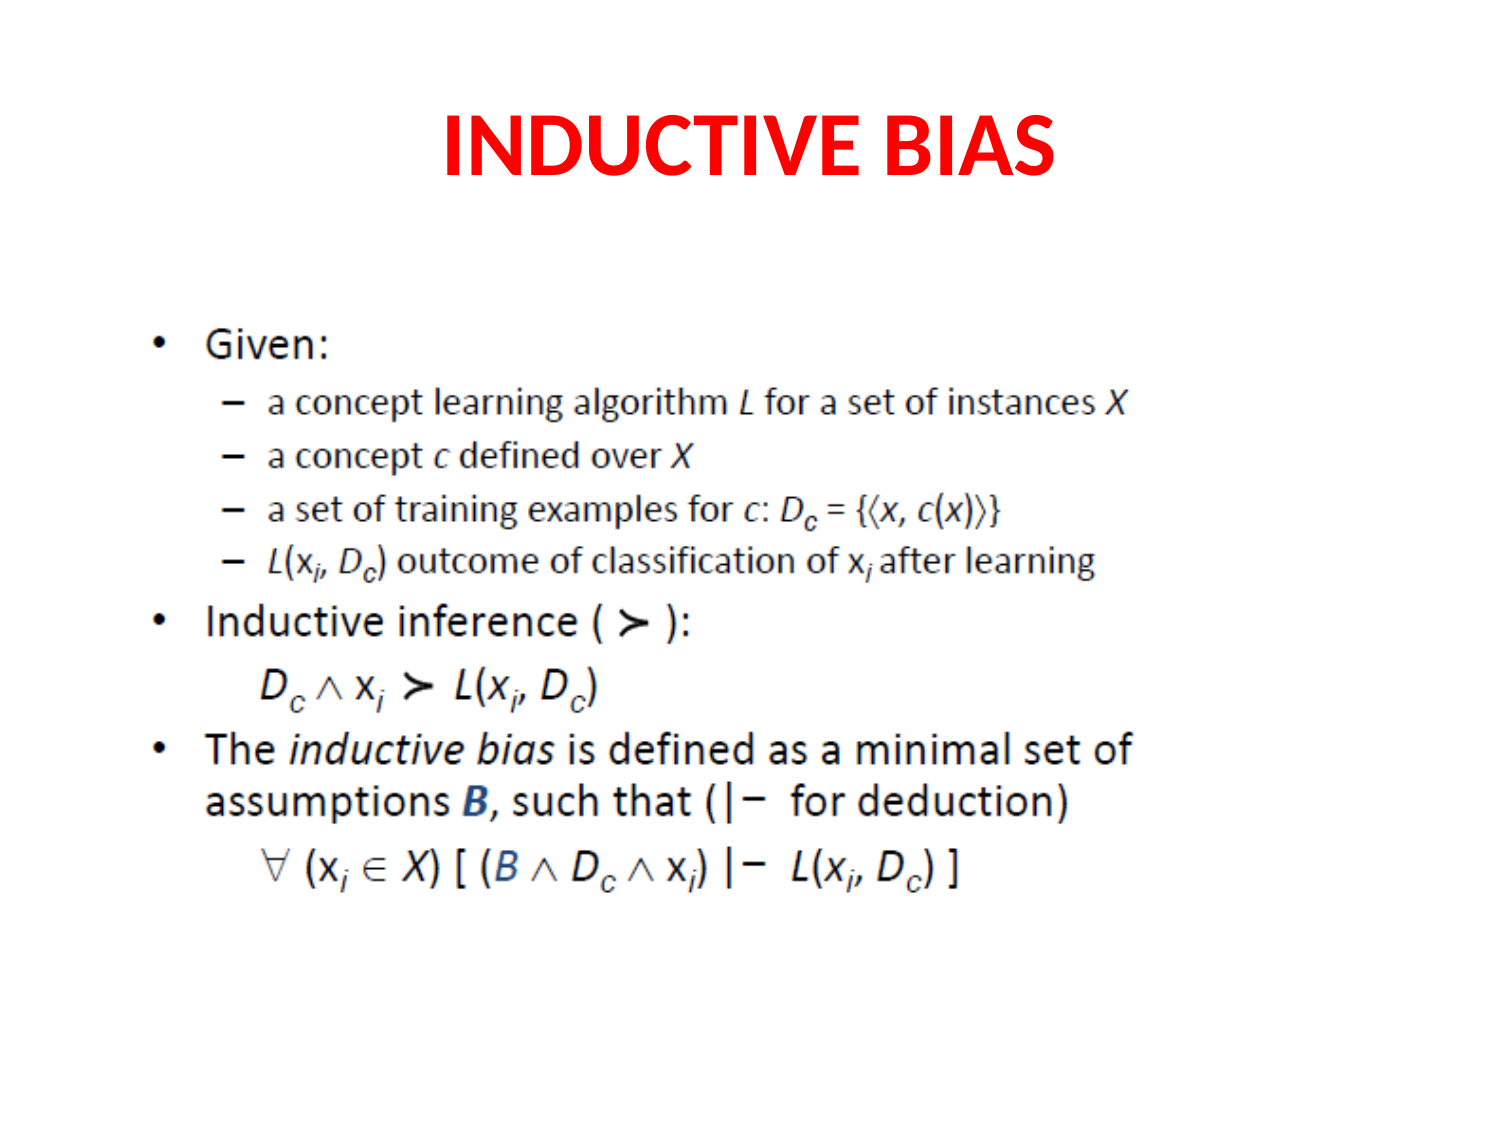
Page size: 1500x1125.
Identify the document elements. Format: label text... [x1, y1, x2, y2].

title INDUCTIVE BIAS [75, 45, 1425, 233]
picture [111, 259, 1198, 1000]
